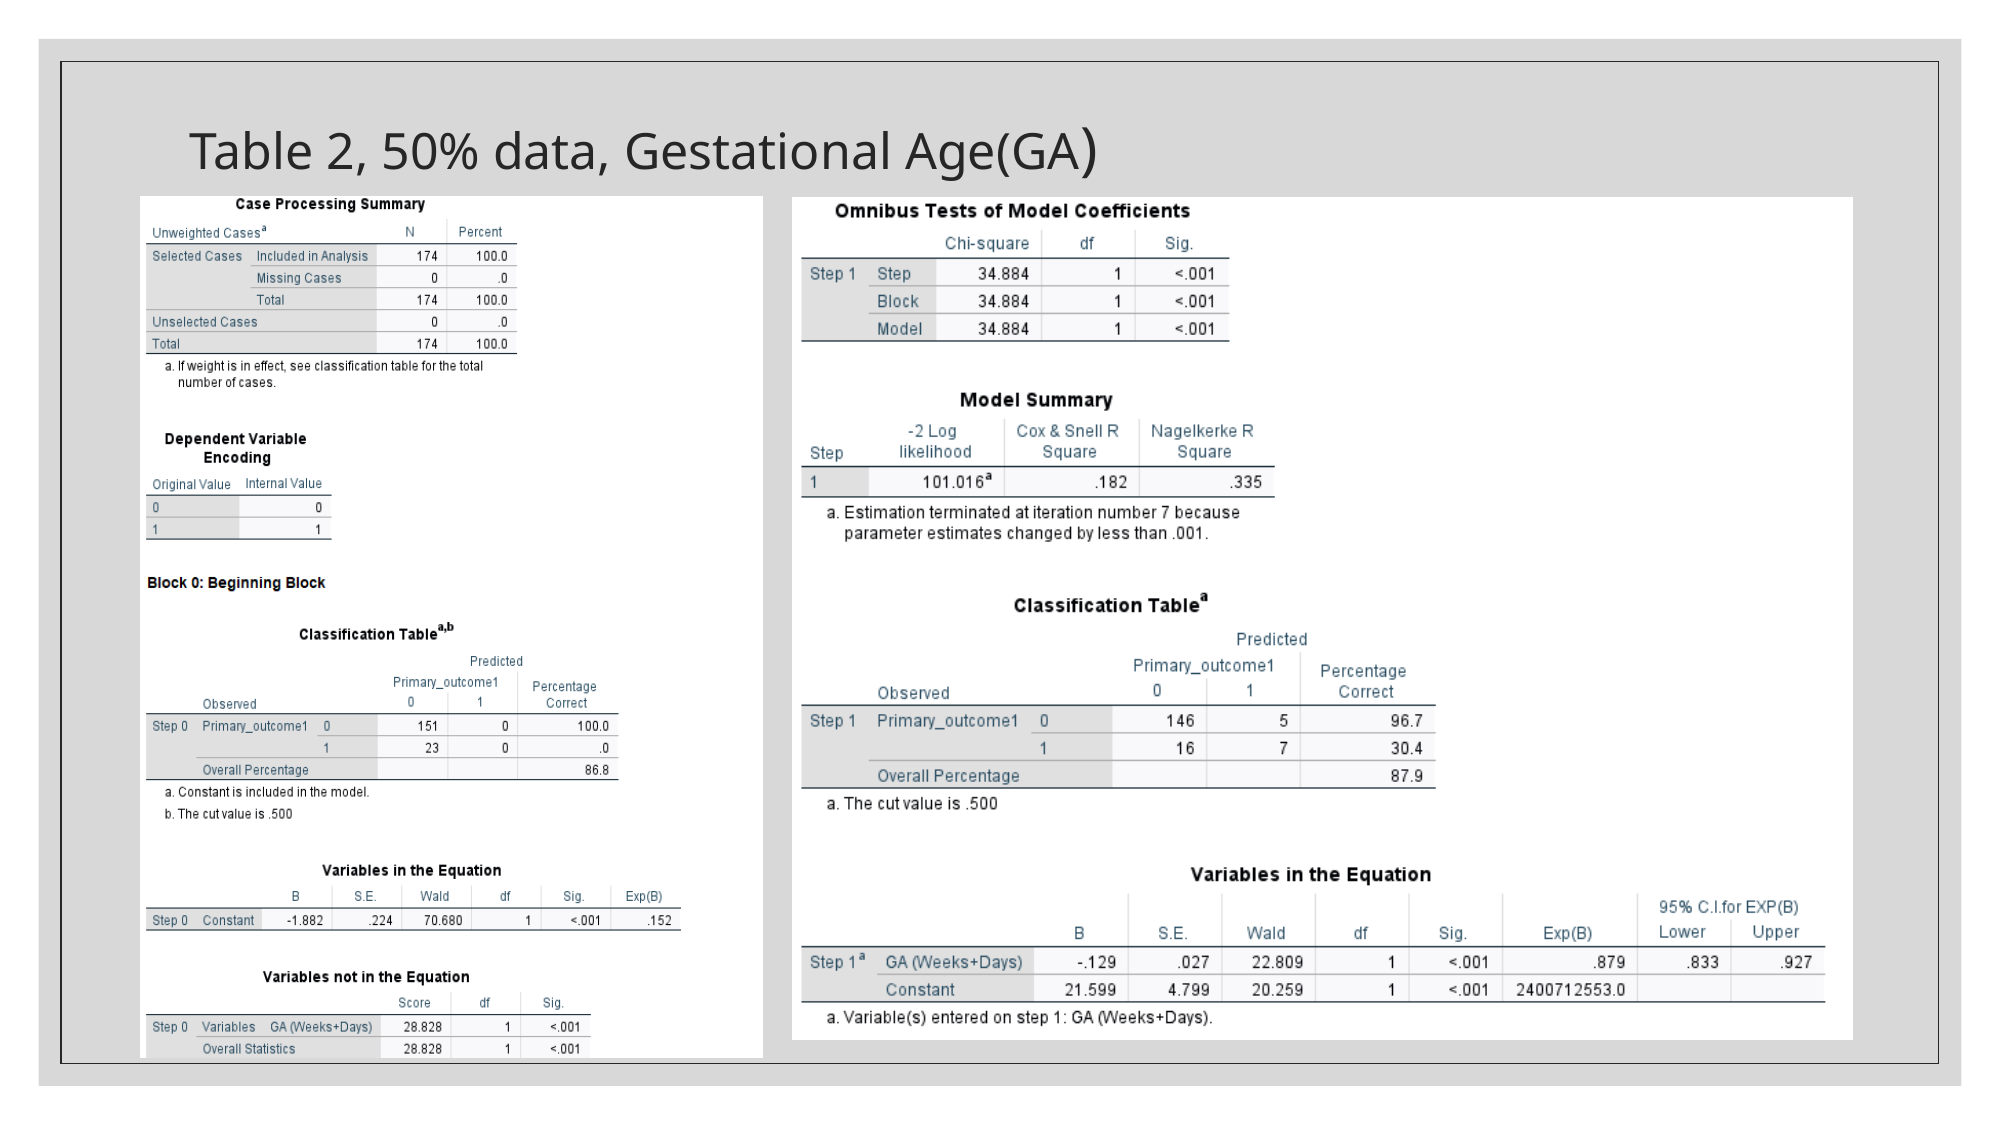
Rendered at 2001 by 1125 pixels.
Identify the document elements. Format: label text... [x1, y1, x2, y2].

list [140, 196, 763, 1058]
title Table 2, 50% data, Gestational Age(GA) [174, 105, 1825, 196]
picture [792, 197, 1853, 1040]
